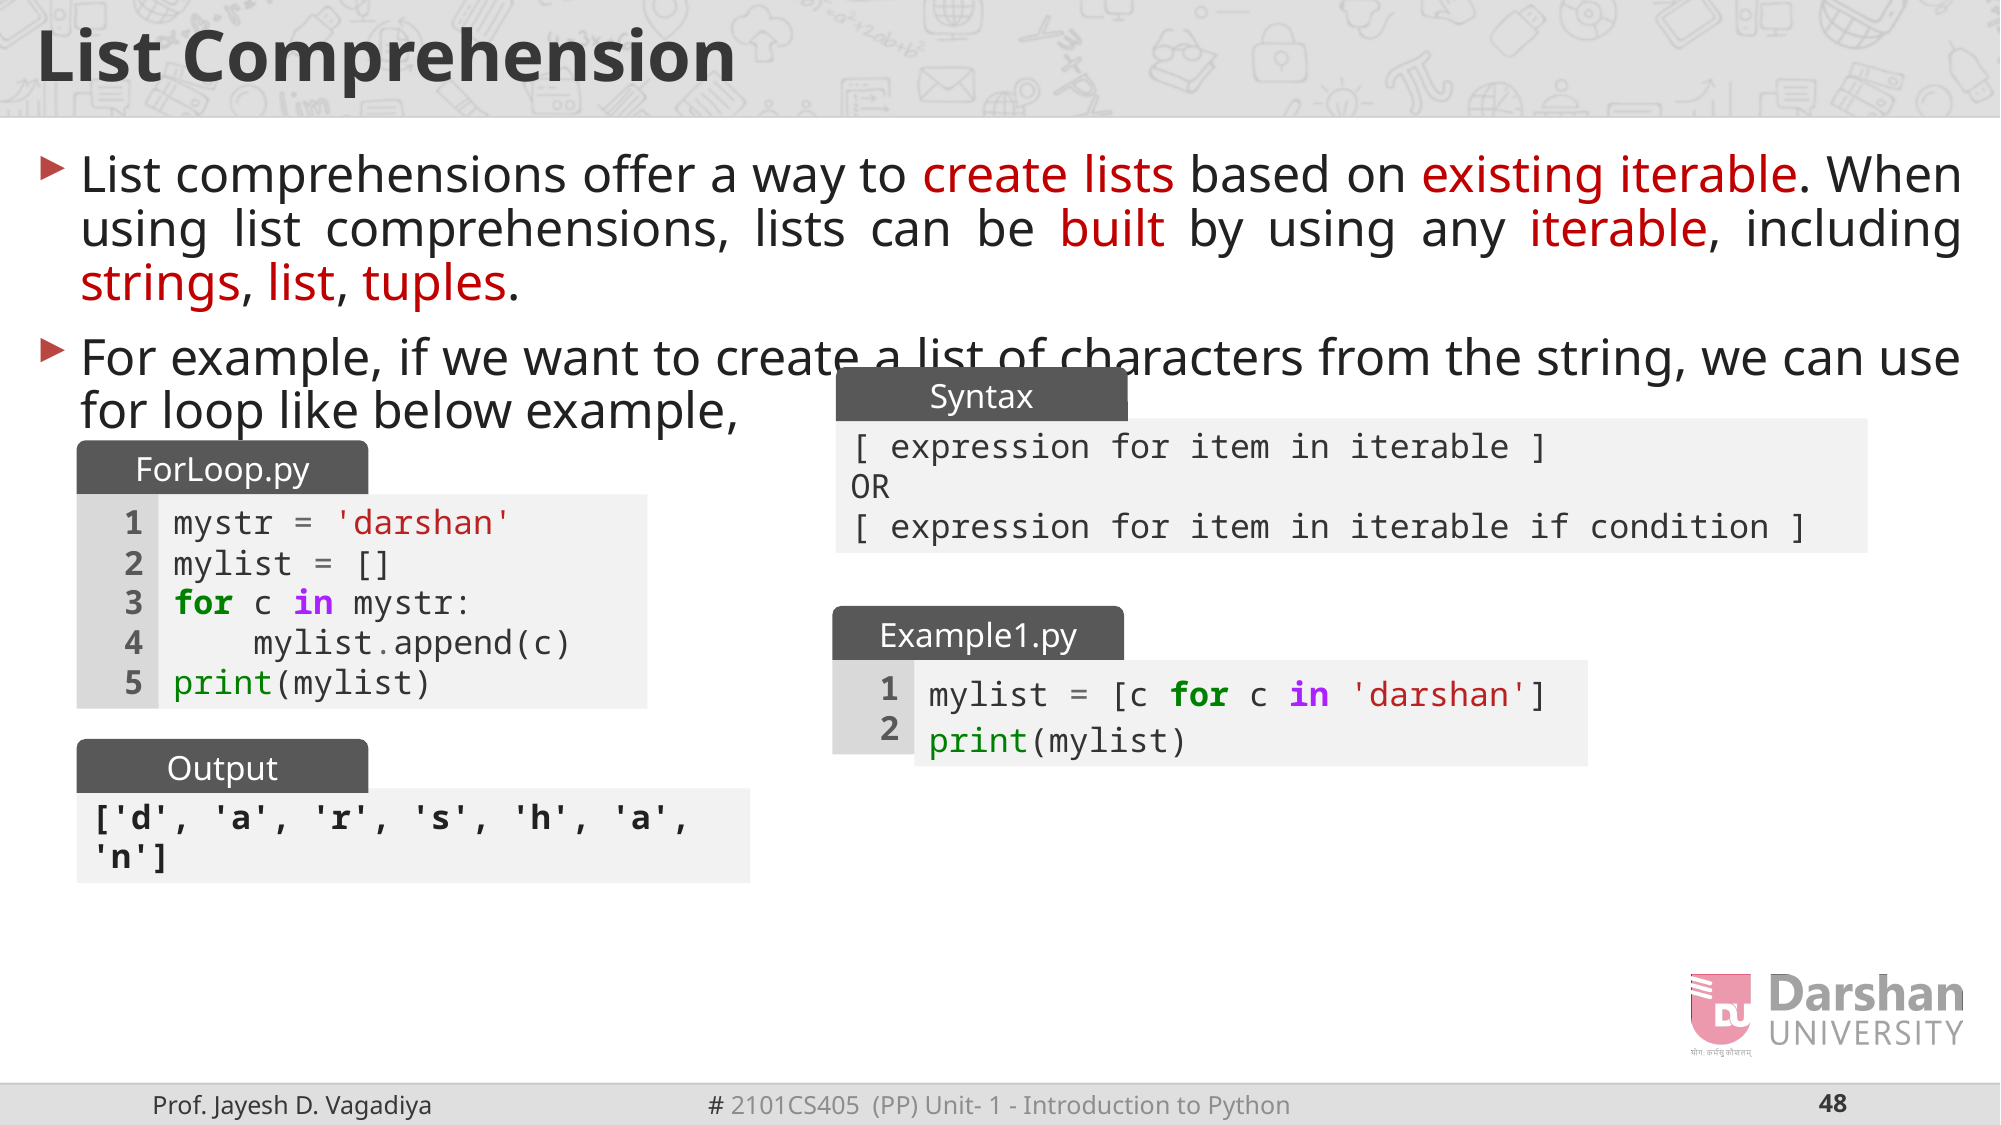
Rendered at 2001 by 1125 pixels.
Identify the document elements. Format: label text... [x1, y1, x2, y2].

text_box mystr = 'darshan' mylist = [] for c in mystr: mylist.append(c) print(mylist) [159, 494, 648, 709]
text_box Output [75, 737, 370, 794]
text_box Example1.py [831, 604, 1126, 661]
table_cell %who, %whos, %who_ls [1691, 974, 1963, 1057]
title List Comprehension [0, 0, 2000, 117]
text_box 1 2 3 4 5 [76, 496, 159, 709]
text_box ForLoop.py [75, 439, 370, 496]
text_box 1 2 [832, 661, 915, 755]
text_box ['d', 'a', 'r', 's', 'h', 'a', 'n'] [76, 788, 751, 883]
text_box Syntax [834, 365, 1129, 423]
text_box mylist = [c for c in 'darshan'] print(mylist) [914, 659, 1588, 767]
list List comprehensions offer a way to create lists based on existing iterable. When using list comprehensions, lists can be built by using any iterable, including strings, list, tuples. For example, if we want to create a list of characters from the string, we can use for loop like below example, [21, 141, 1979, 851]
text_box [ expression for item in iterable ] OR [ expression for item in iterable if condition ] [835, 418, 1868, 553]
